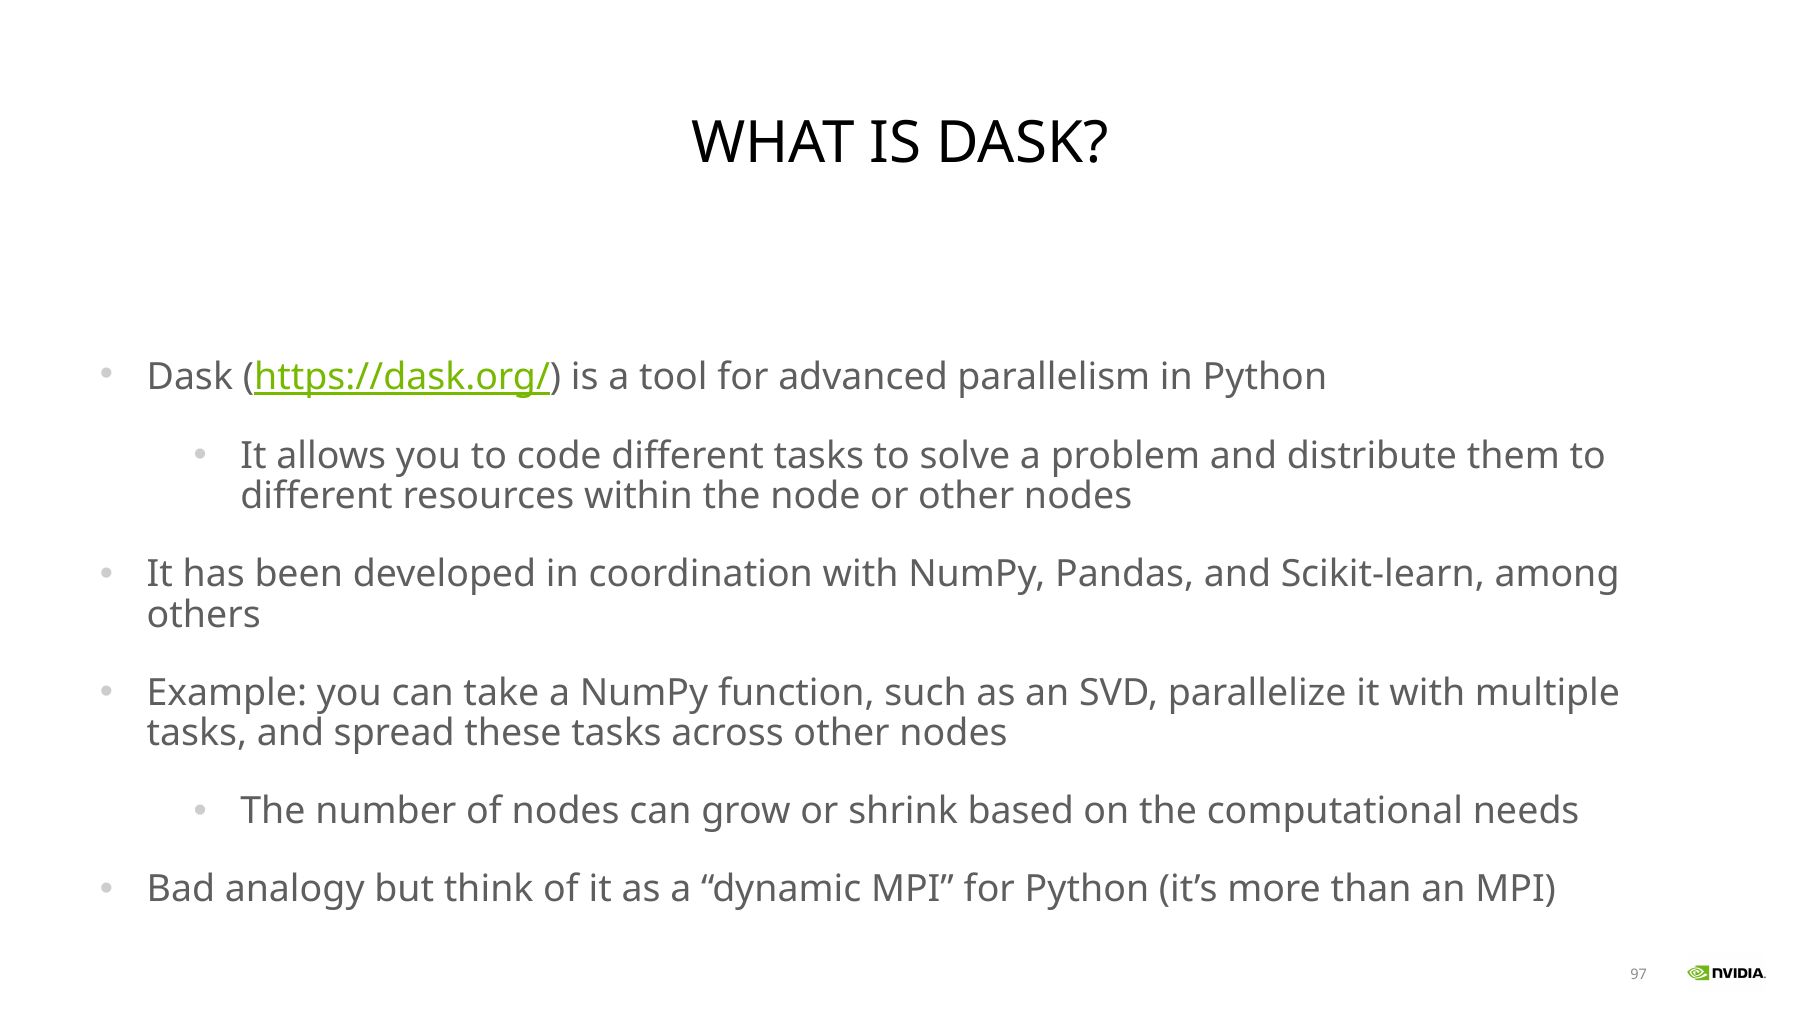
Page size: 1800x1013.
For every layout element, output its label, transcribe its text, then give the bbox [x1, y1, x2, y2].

picture [1687, 953, 1766, 993]
list Dask (https://dask.org/) is a tool for advanced parallelism in Python It allows you to code different tasks to solve a problem and distribute them to different resources within the node or other nodes It has been developed in coordination with NumPy, Pandas, and Scikit-learn, among others Example: you can take a NumPy function, such as an SVD, parallelize it with multiple tasks, and spread these tasks across other nodes The number of nodes can grow or shrink based on the computational needs Bad analogy but think of it as a “dynamic MPI” for Python (it’s more than an MPI) [84, 344, 1717, 956]
title What is Dask? [81, 85, 1719, 183]
